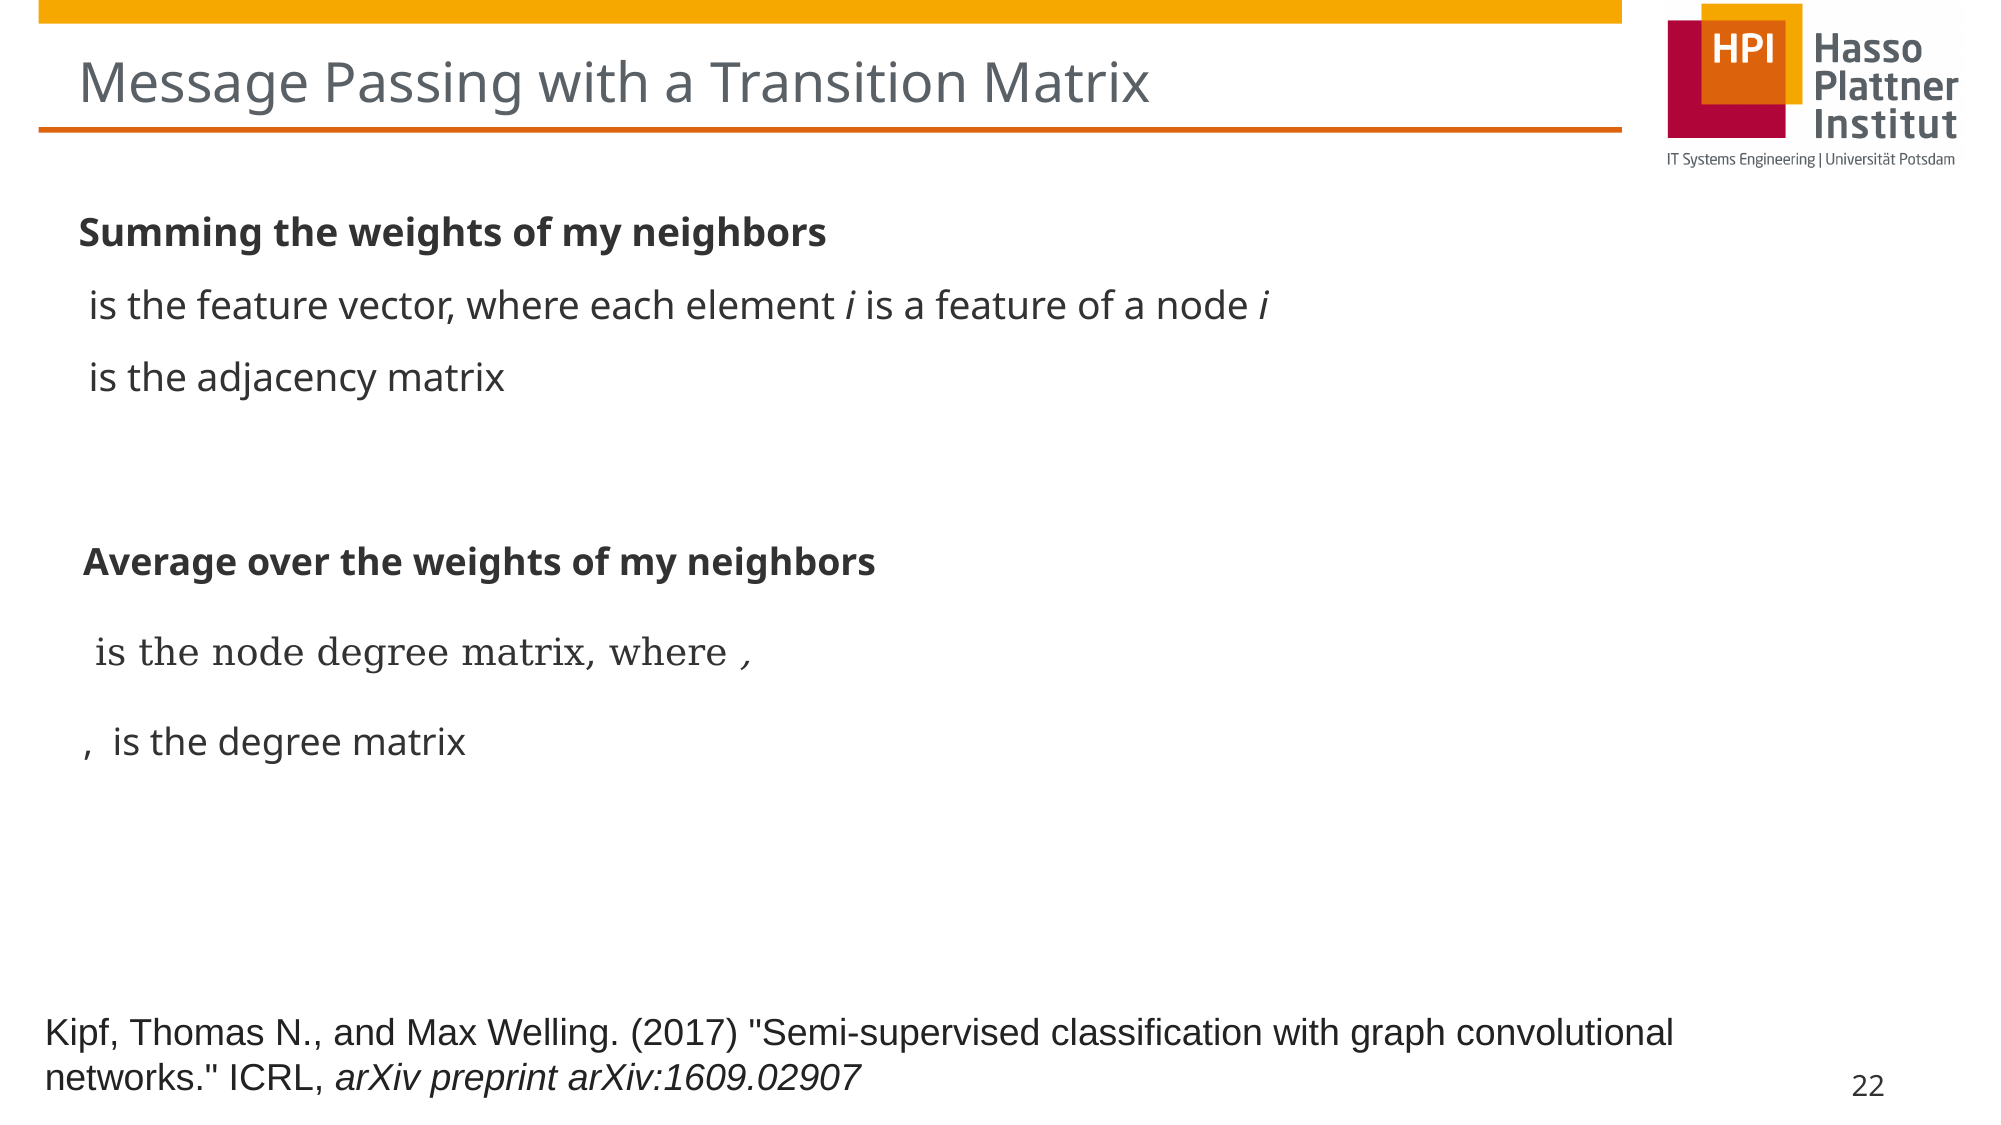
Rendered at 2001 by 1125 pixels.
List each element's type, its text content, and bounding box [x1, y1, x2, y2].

text_box Kipf, Thomas N., and Max Welling. (2017) "Semi-supervised classification with graph convolutional networks." ICRL, arXiv preprint arXiv:1609.02907 [29, 1000, 1733, 1106]
title Message Passing with a Transition Matrix [78, 23, 1583, 115]
picture [1664, 0, 1965, 170]
slide_number 22 [1834, 1064, 1961, 1107]
